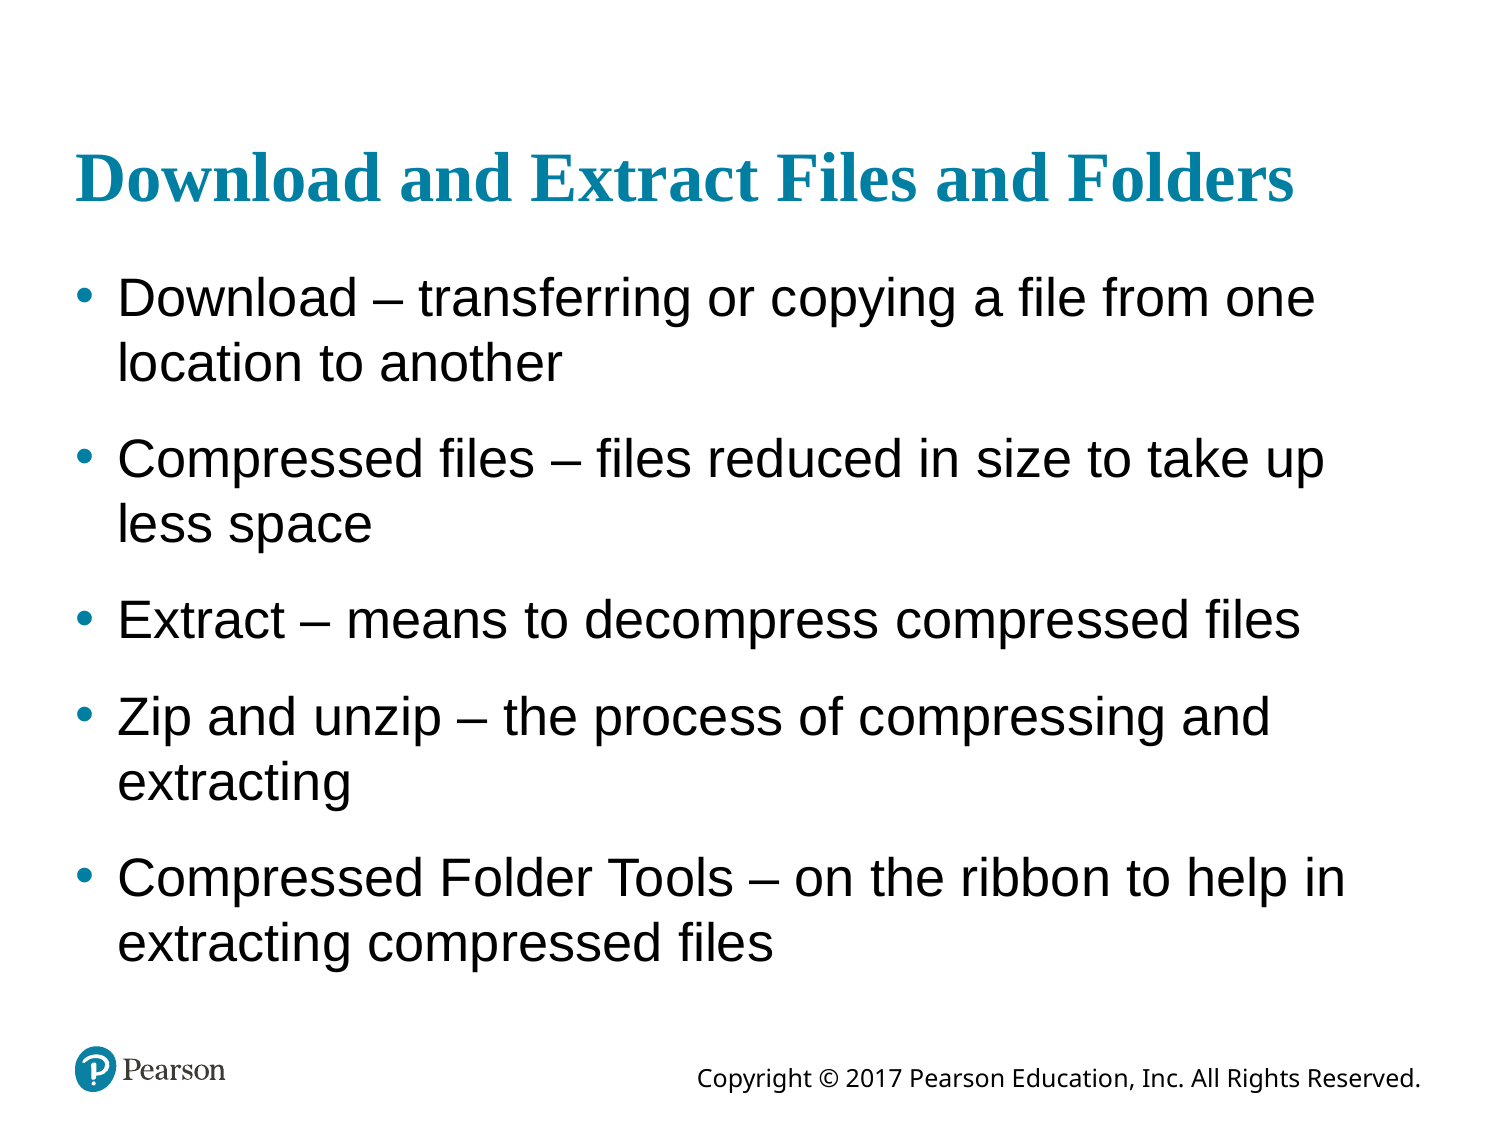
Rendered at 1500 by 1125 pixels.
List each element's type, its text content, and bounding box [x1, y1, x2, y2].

title Download and Extract Files and Folders [75, 35, 1425, 216]
list Download – transferring or copying a file from one location to another Compressed files – files reduced in size to take up less space Extract – means to decompress compressed files Zip and unzip – the process of compressing and extracting Compressed Folder Tools – on the ribbon to help in extracting compressed files [75, 262, 1425, 1000]
